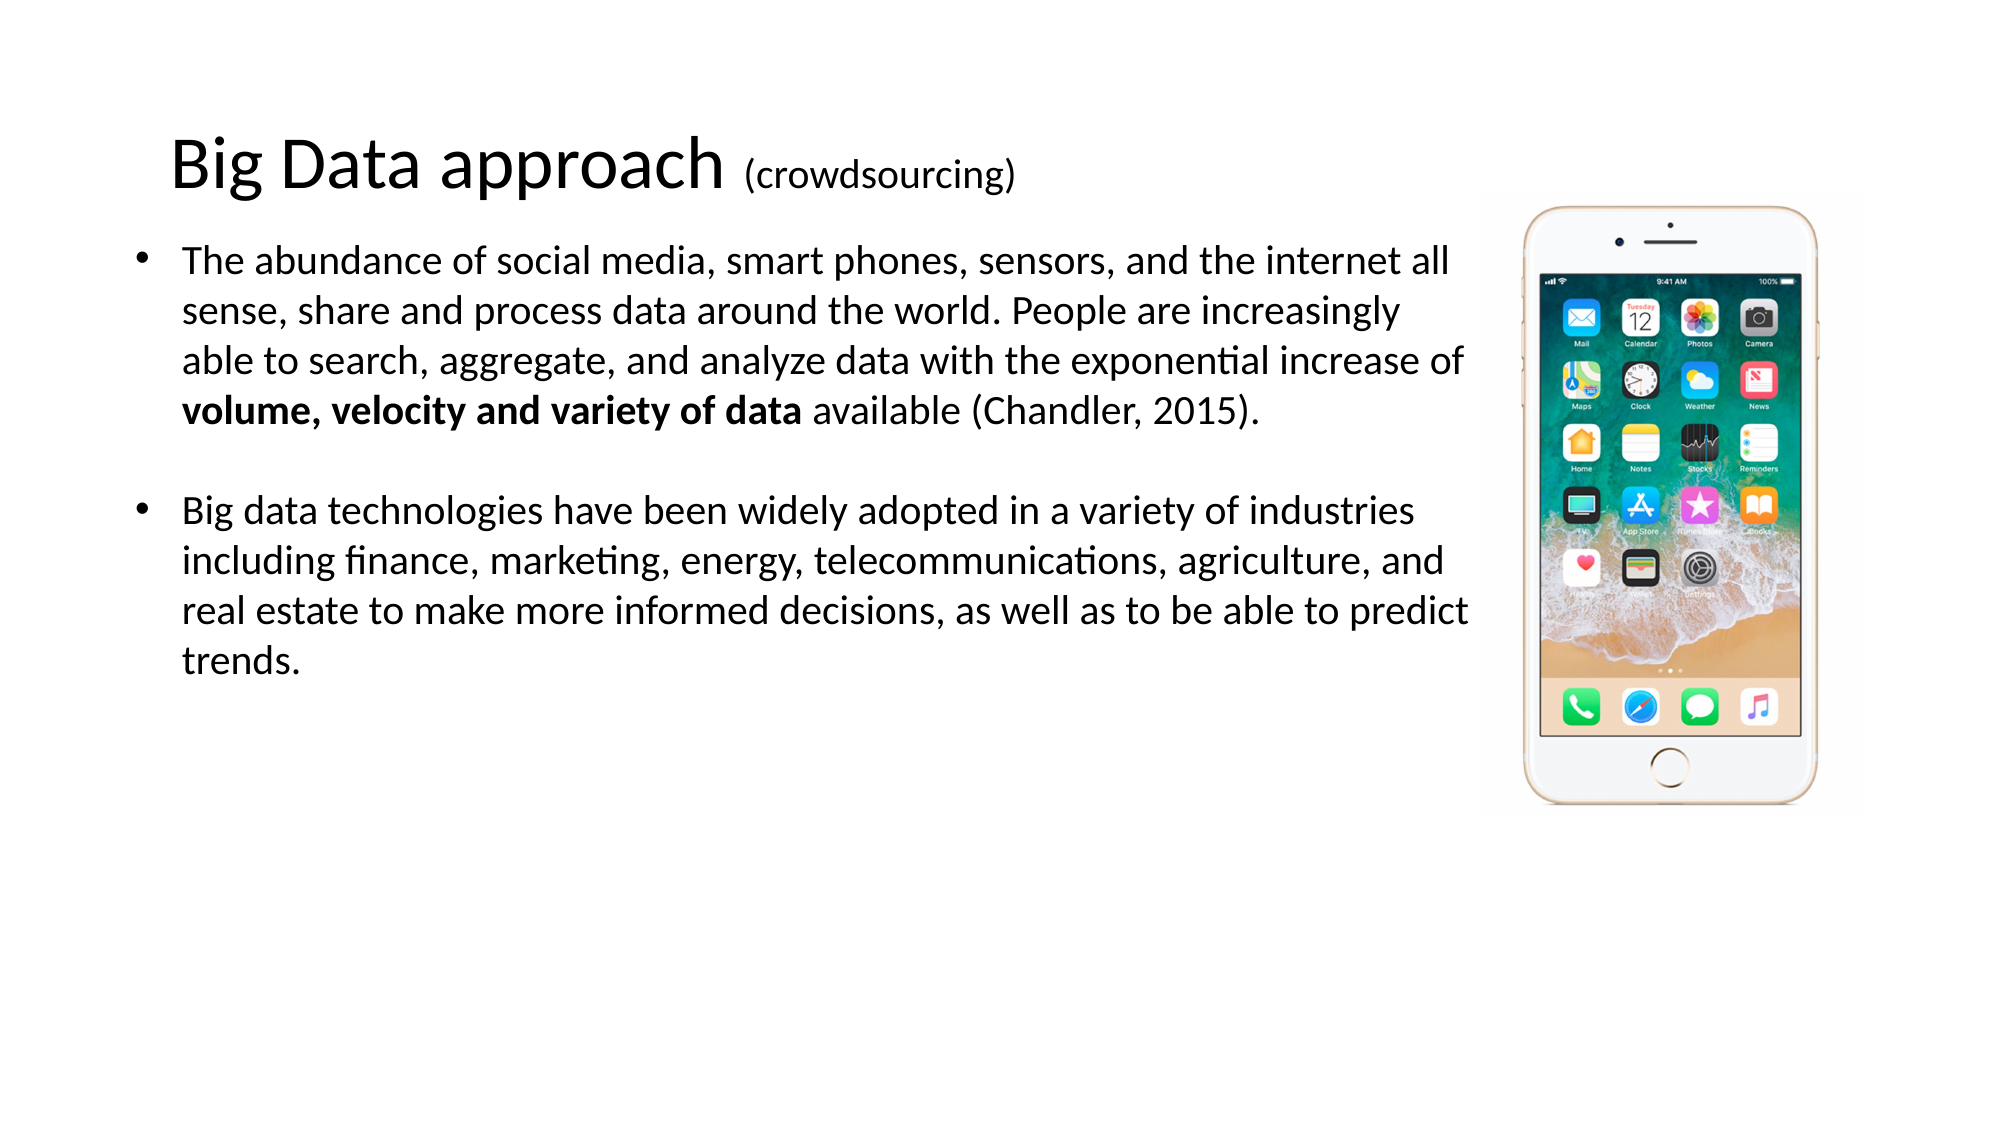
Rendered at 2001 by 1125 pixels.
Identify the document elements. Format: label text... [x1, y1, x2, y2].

text_box The abundance of social media, smart phones, sensors, and the internet all sense, share and process data around the world. People are increasingly able to search, aggregate, and analyze data with the exponential increase of volume, velocity and variety of data available (Chandler, 2015). Big data technologies have been widely adopted in a variety of industries including finance, marketing, energy, telecommunications, agriculture, and real estate to make more informed decisions, as well as to be able to predict trends. [120, 225, 1476, 781]
text_box Big Data approach (crowdsourcing) [155, 106, 1454, 211]
picture [1476, 191, 1867, 820]
